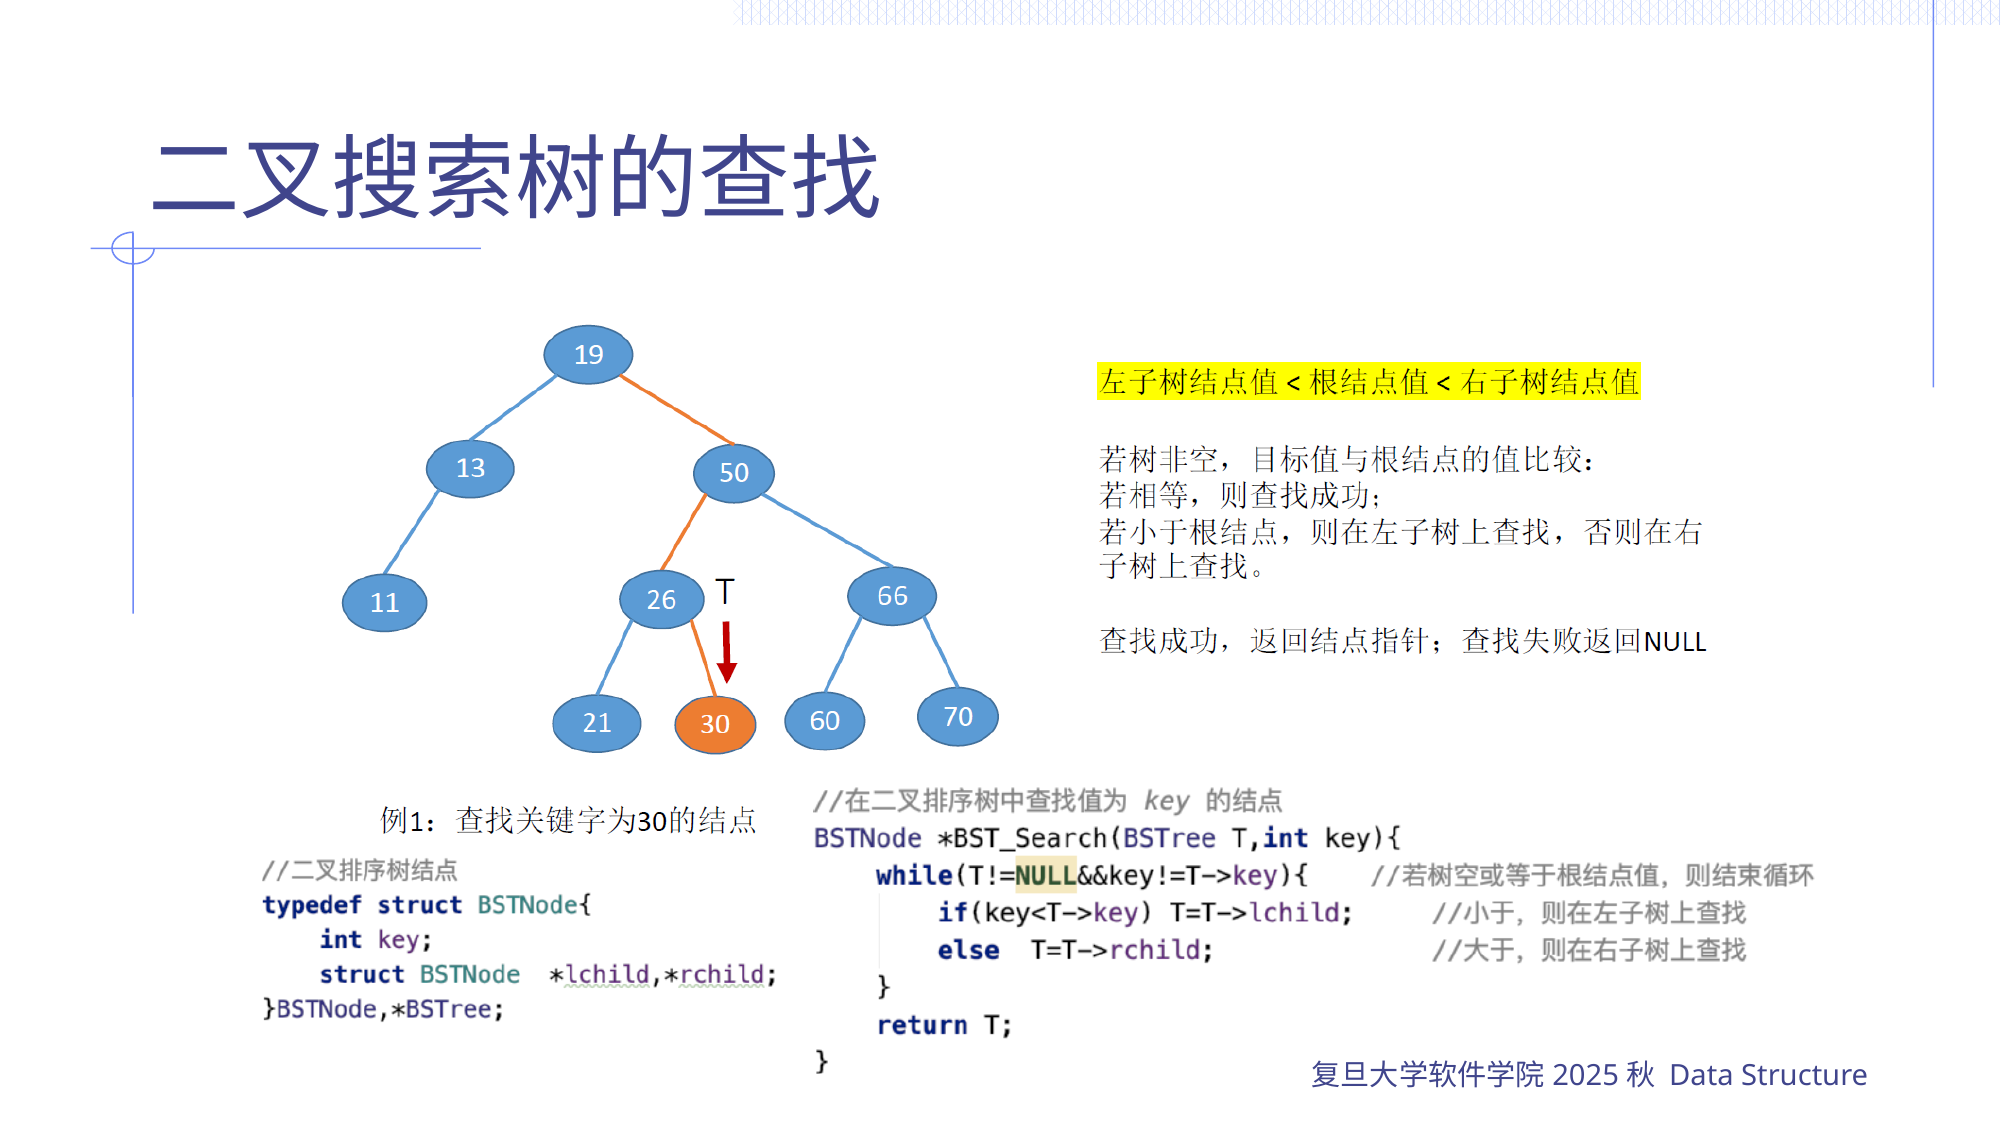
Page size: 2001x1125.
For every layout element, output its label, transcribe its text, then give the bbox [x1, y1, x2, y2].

title 二叉搜索树的查找 [133, 50, 1834, 238]
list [245, 288, 1822, 1125]
